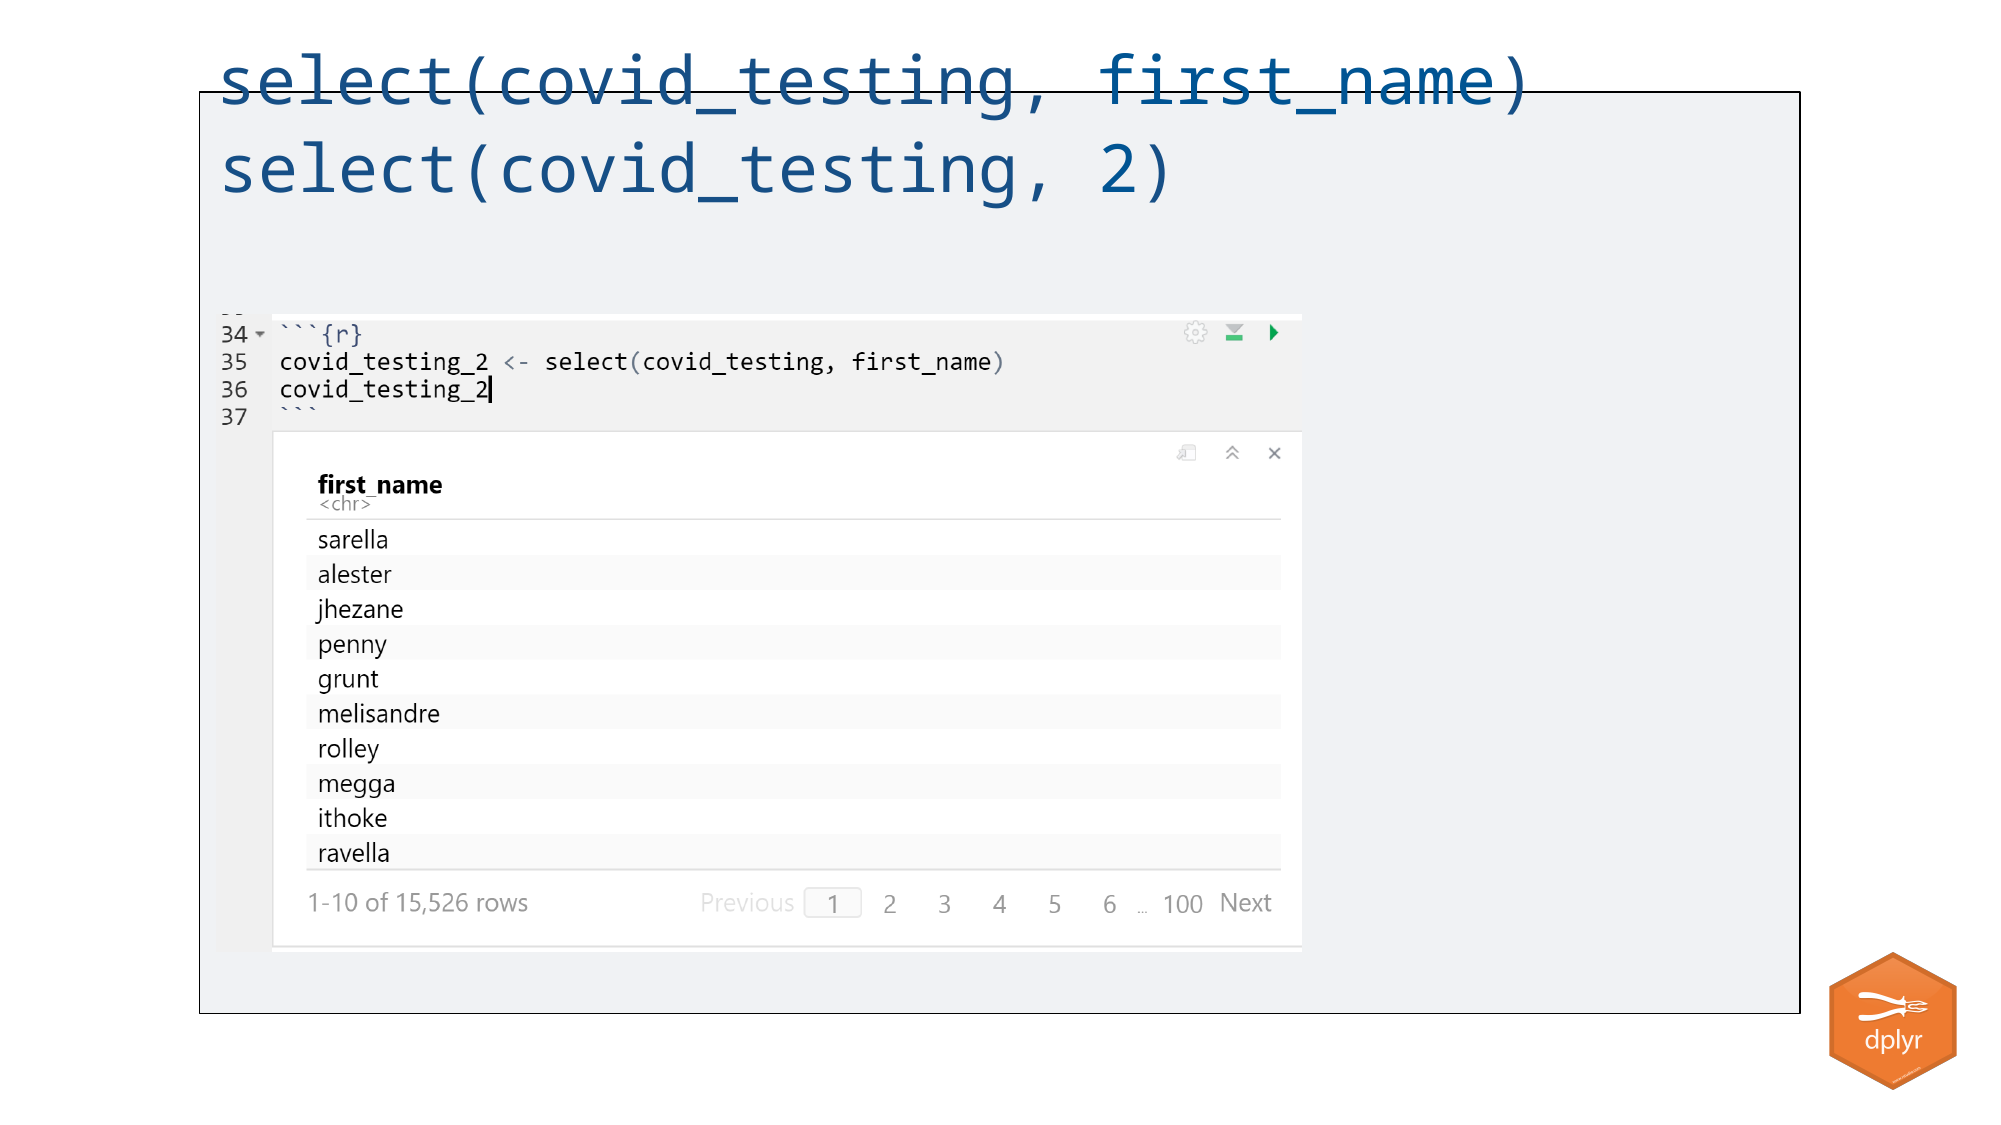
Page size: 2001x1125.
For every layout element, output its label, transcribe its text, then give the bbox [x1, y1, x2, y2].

picture [216, 314, 1302, 952]
title select(covid_testing, first_name) [216, 36, 1851, 214]
text_box [1829, 952, 1957, 1090]
title select(covid_testing, 2) [218, 124, 1801, 461]
text_box [199, 91, 1801, 1014]
